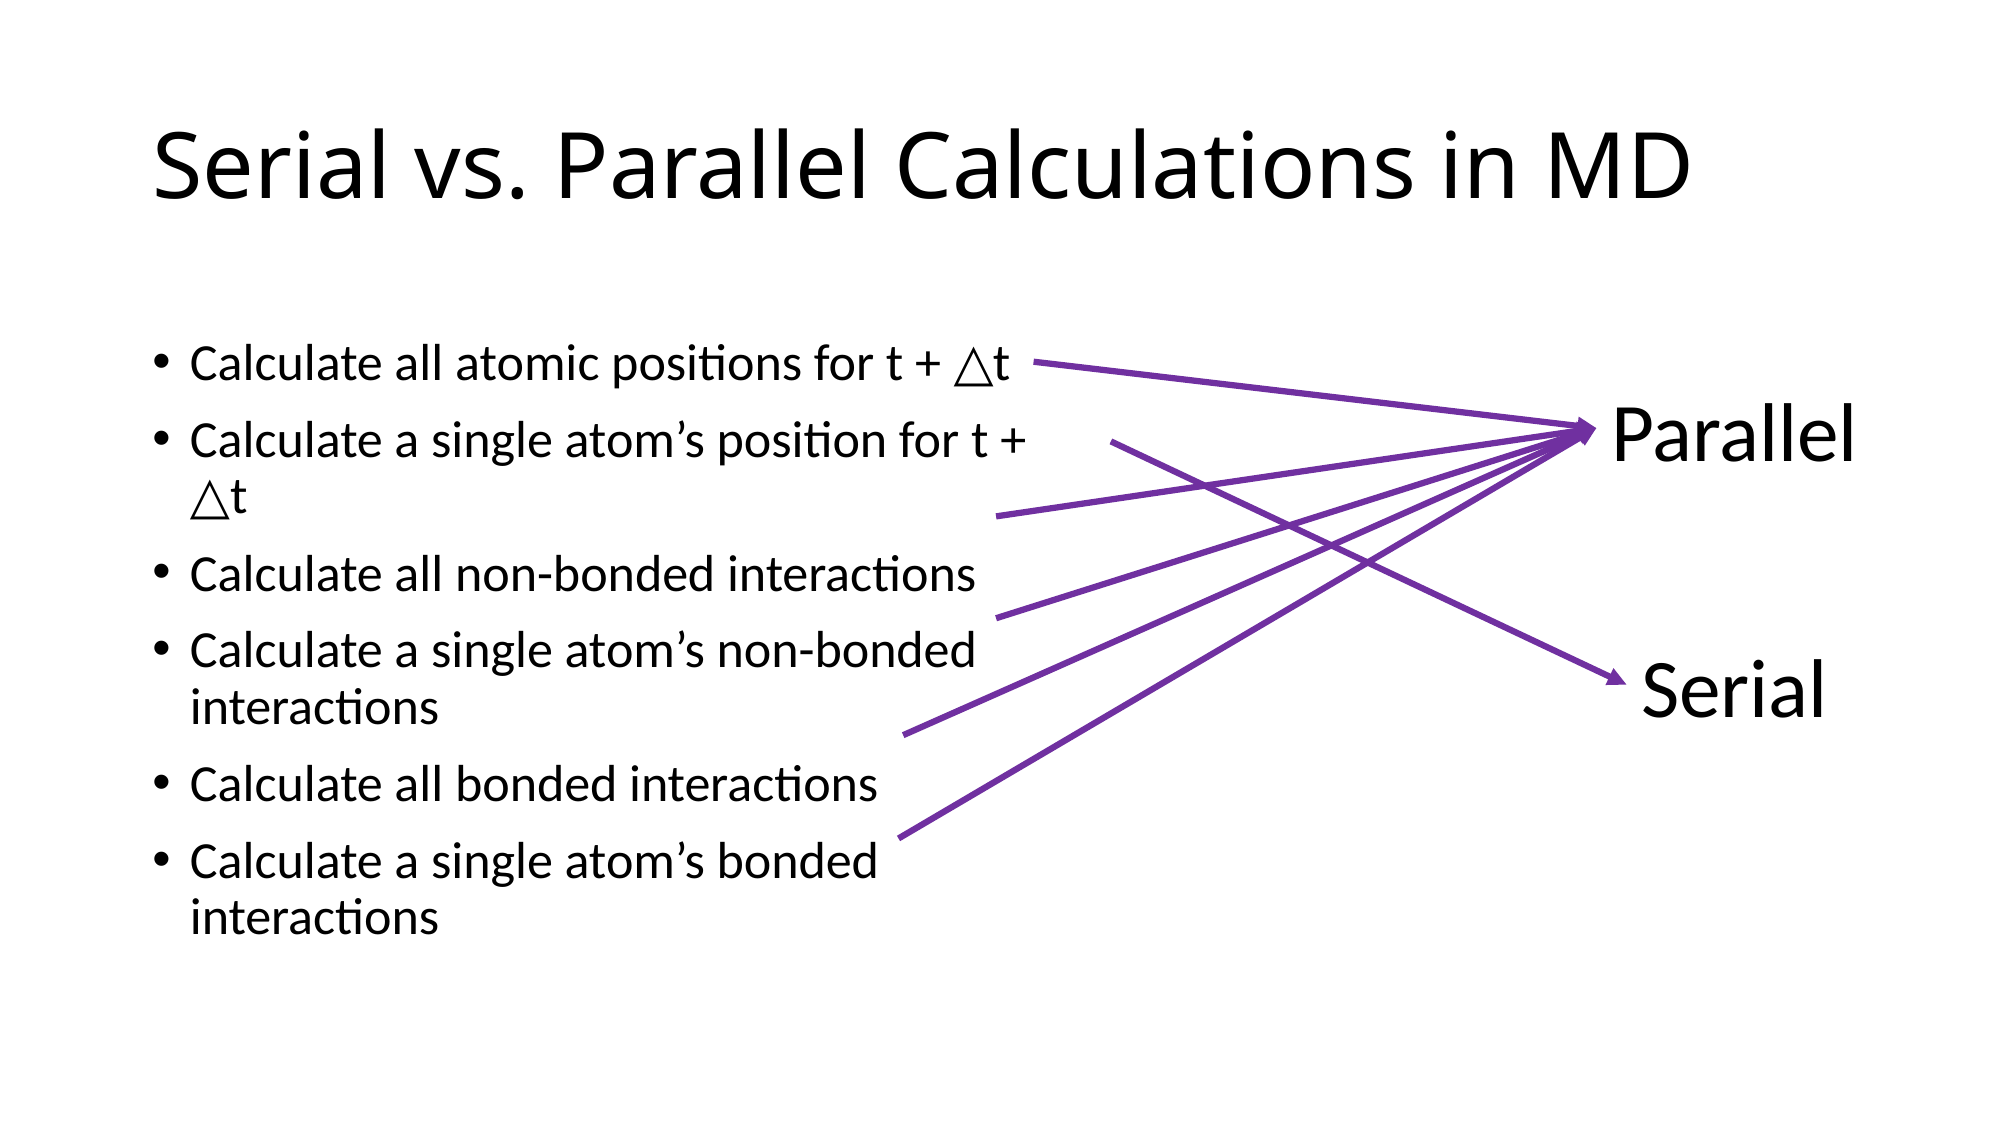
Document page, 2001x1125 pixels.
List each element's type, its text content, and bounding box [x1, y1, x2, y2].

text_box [1033, 361, 1595, 428]
text_box Serial [1626, 627, 1843, 742]
list Calculate all atomic positions for t + △t Calculate a single atom’s position for t + △t Calculate all non-bonded interactions Calculate a single atom’s non-bonded interactions Calculate all bonded interactions Calculate a single atom’s bonded interactions [137, 328, 1111, 1043]
text_box Parallel [1596, 370, 1873, 486]
title Serial vs. Parallel Calculations in MD [137, 59, 1863, 278]
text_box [1595, 441, 1626, 686]
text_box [898, 428, 1595, 839]
